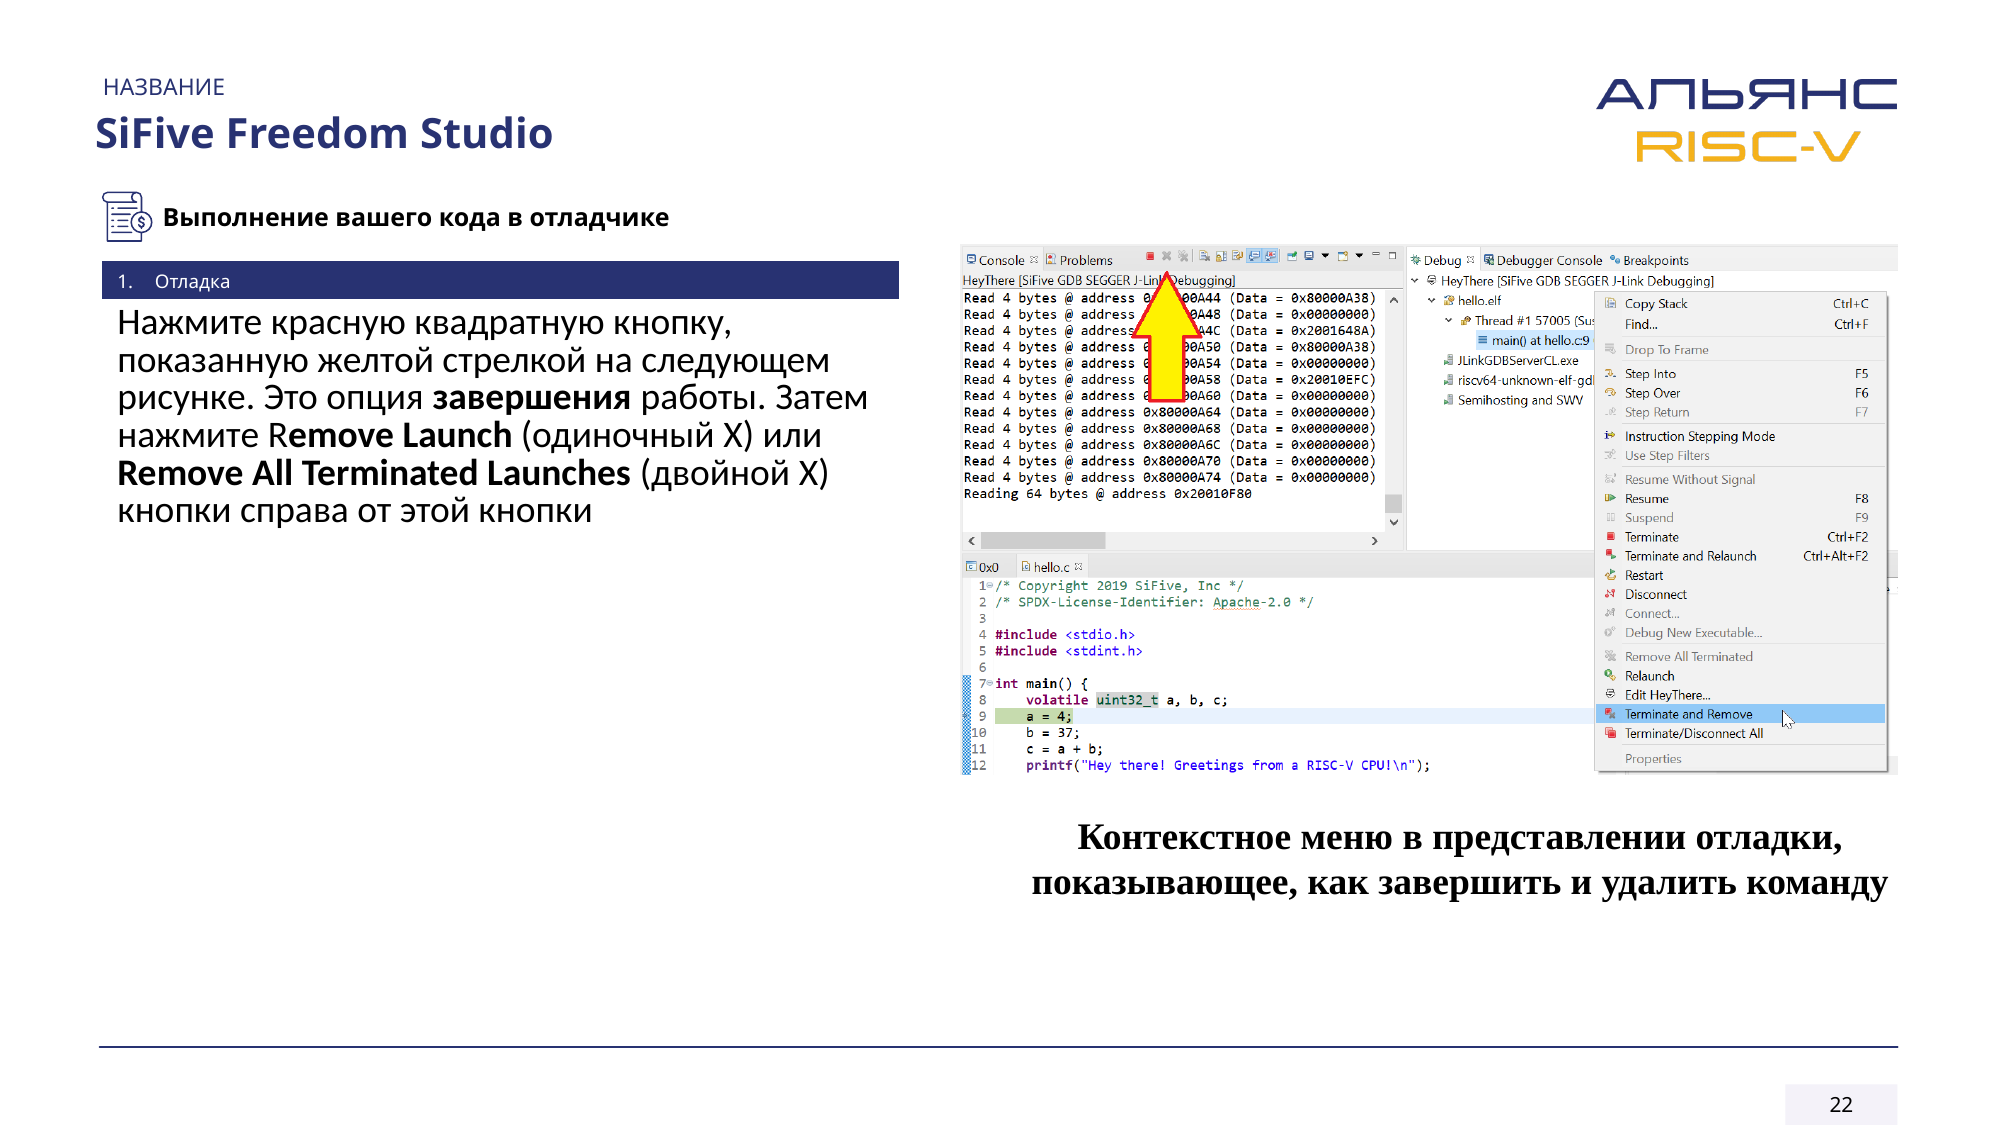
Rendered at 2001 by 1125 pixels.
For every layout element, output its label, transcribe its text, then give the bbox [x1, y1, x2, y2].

picture [960, 244, 1898, 775]
text_box НАЗВАНИЕ [88, 65, 1624, 108]
text_box 22 [1785, 1084, 1898, 1125]
text_box SiFive Freedom Studio [80, 99, 569, 165]
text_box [101, 191, 153, 242]
table_cell Нажмите красную квадратную кнопку, показанную желтой стрелкой на следующем рисунке. Это опция завершения работы. Затем нажмите Remove Launch (одиночный X) или Remove All Terminated Launches (двойной X) кнопки справа от этой кнопки [102, 299, 900, 584]
table_header Отладка [102, 261, 899, 299]
text_box Контекстное меню в представлении отладки, показывающее, как завершить и удалить команду [960, 804, 1961, 910]
text_box Выполнение вашего кода в отладчике [162, 201, 1005, 287]
picture [1595, 79, 1898, 162]
